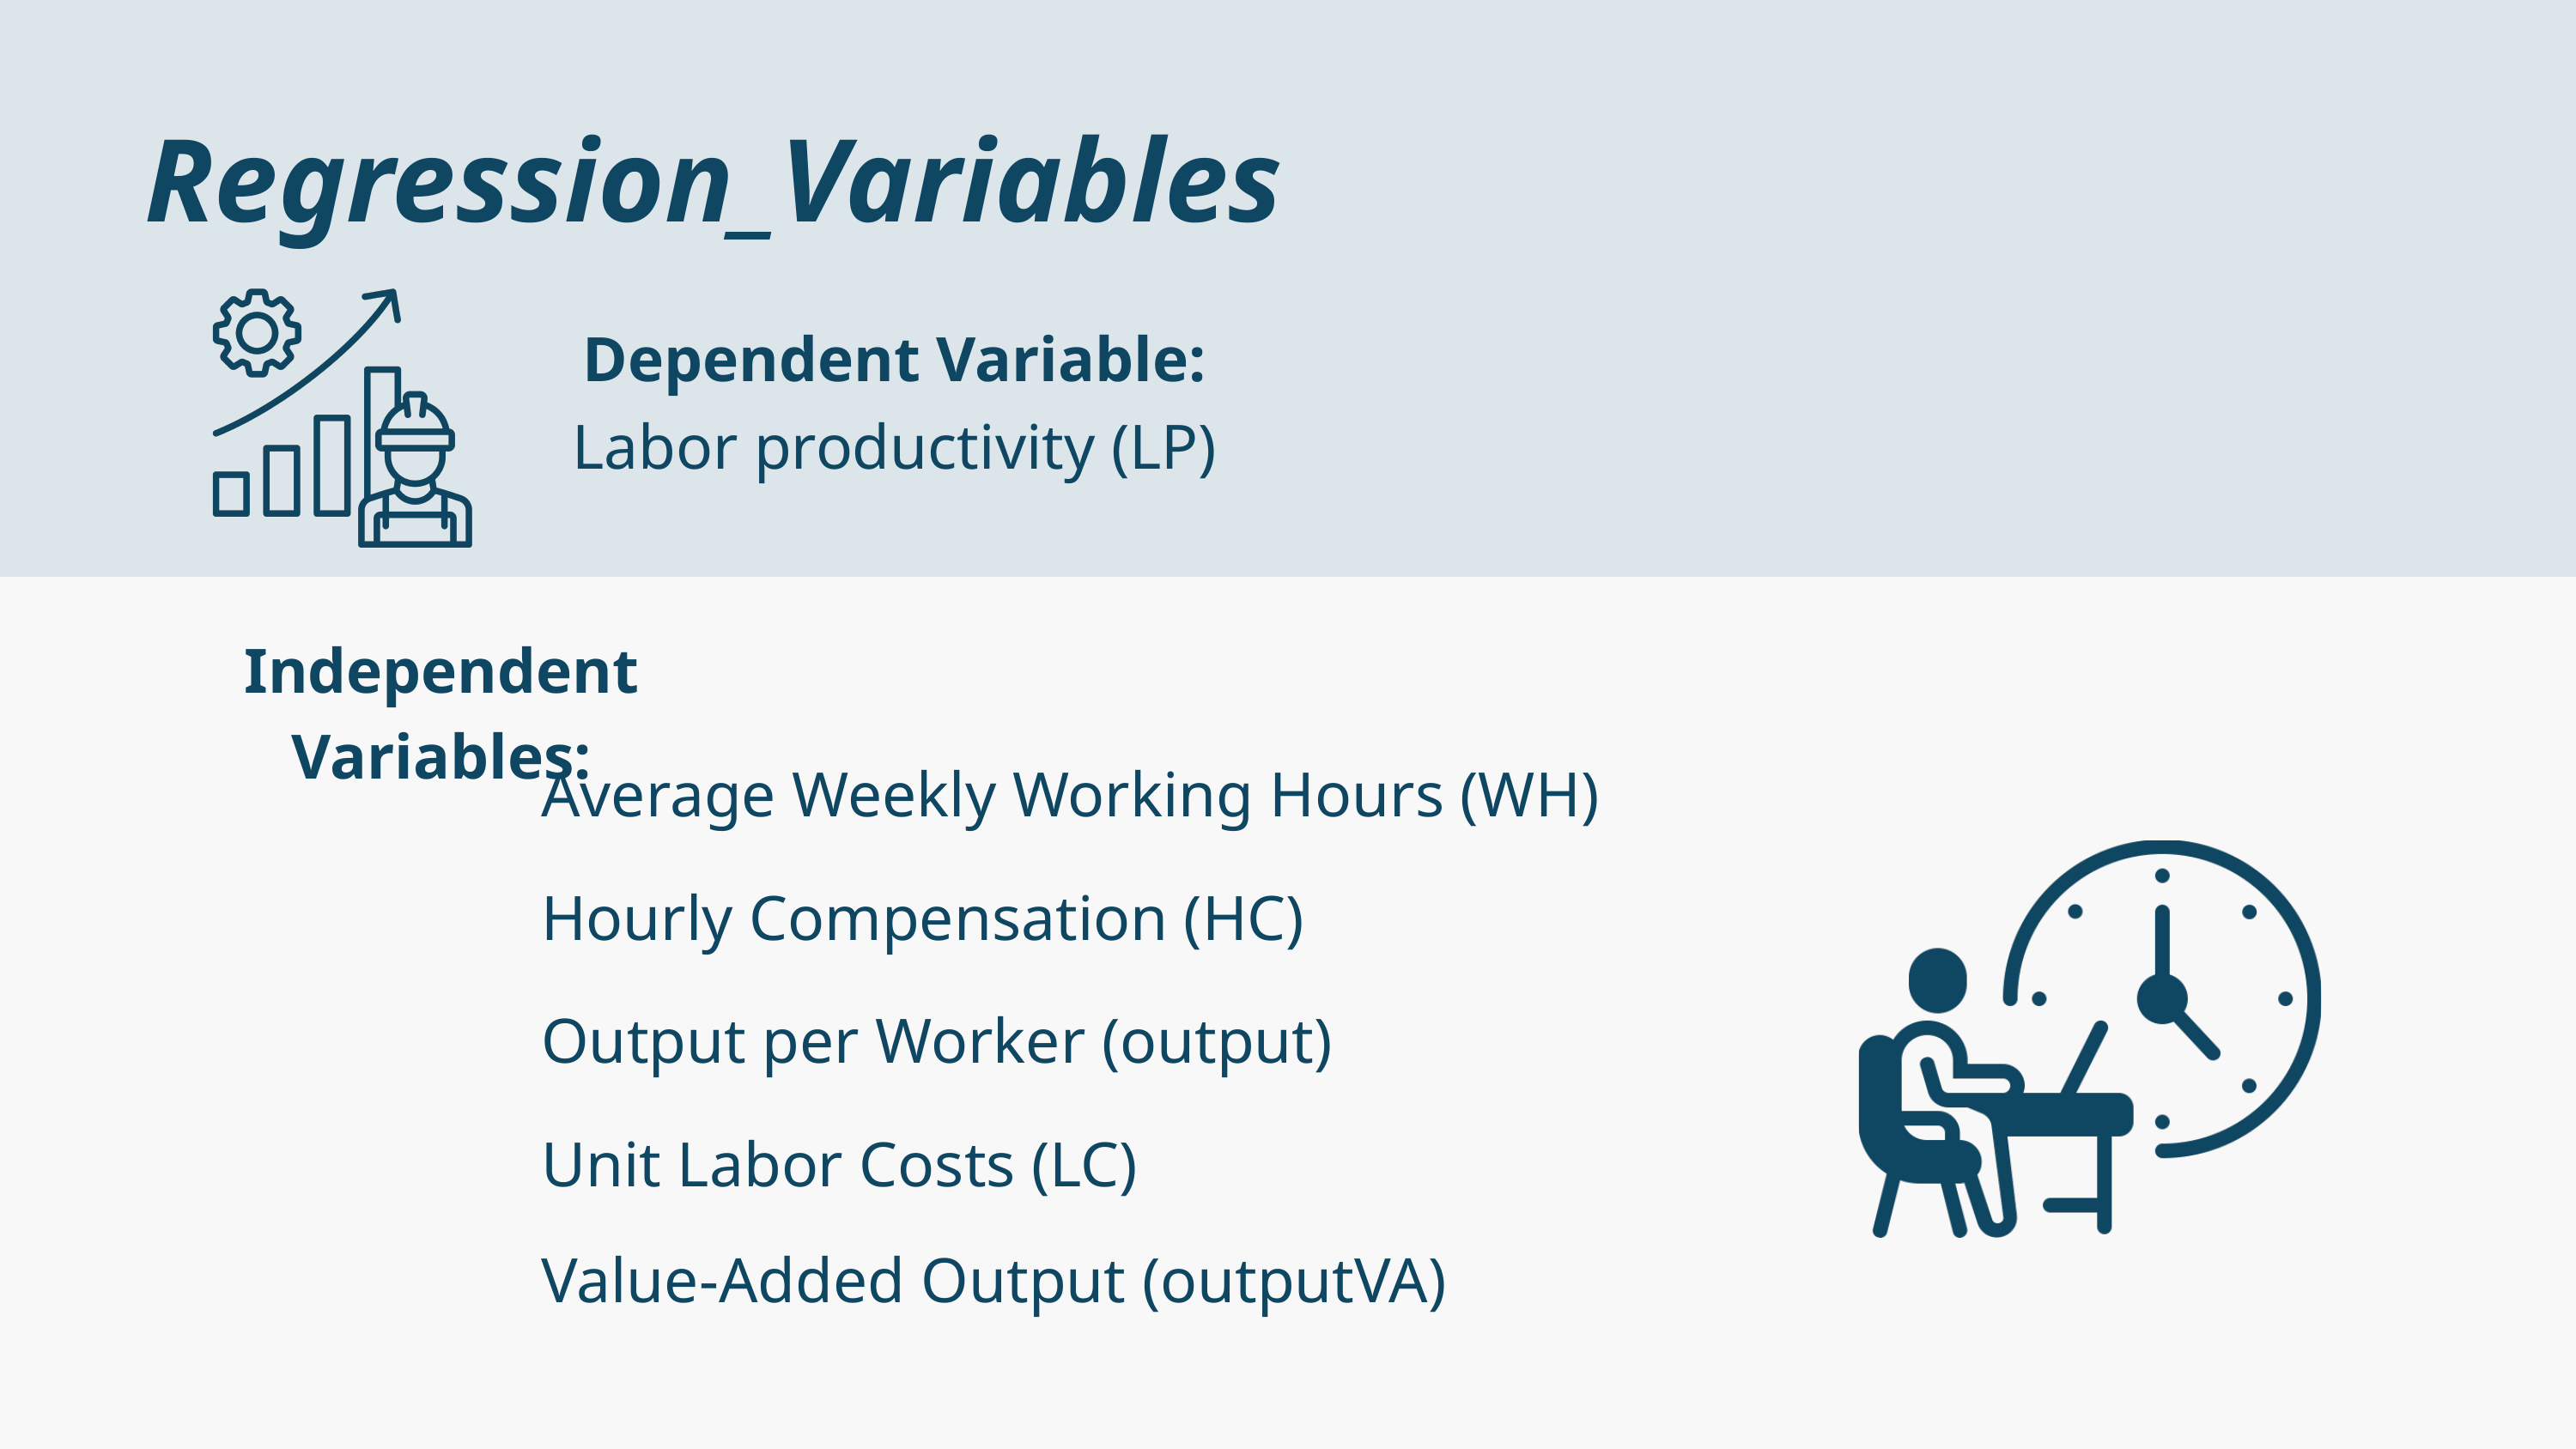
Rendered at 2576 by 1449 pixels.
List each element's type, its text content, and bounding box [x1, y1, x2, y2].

text_box Unit Labor Costs (LC) [541, 1113, 1720, 1199]
text_box Independent Variables: [88, 620, 795, 791]
text_box Hourly Compensation (HC) [541, 866, 1720, 953]
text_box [0, 0, 2576, 578]
text_box [1858, 840, 2322, 1238]
text_box Value-Added Output (outputVA) [541, 1229, 1720, 1316]
text_box Output per Worker (output) [541, 990, 1720, 1076]
text_box Average Weekly Working Hours (WH) [541, 743, 1720, 829]
